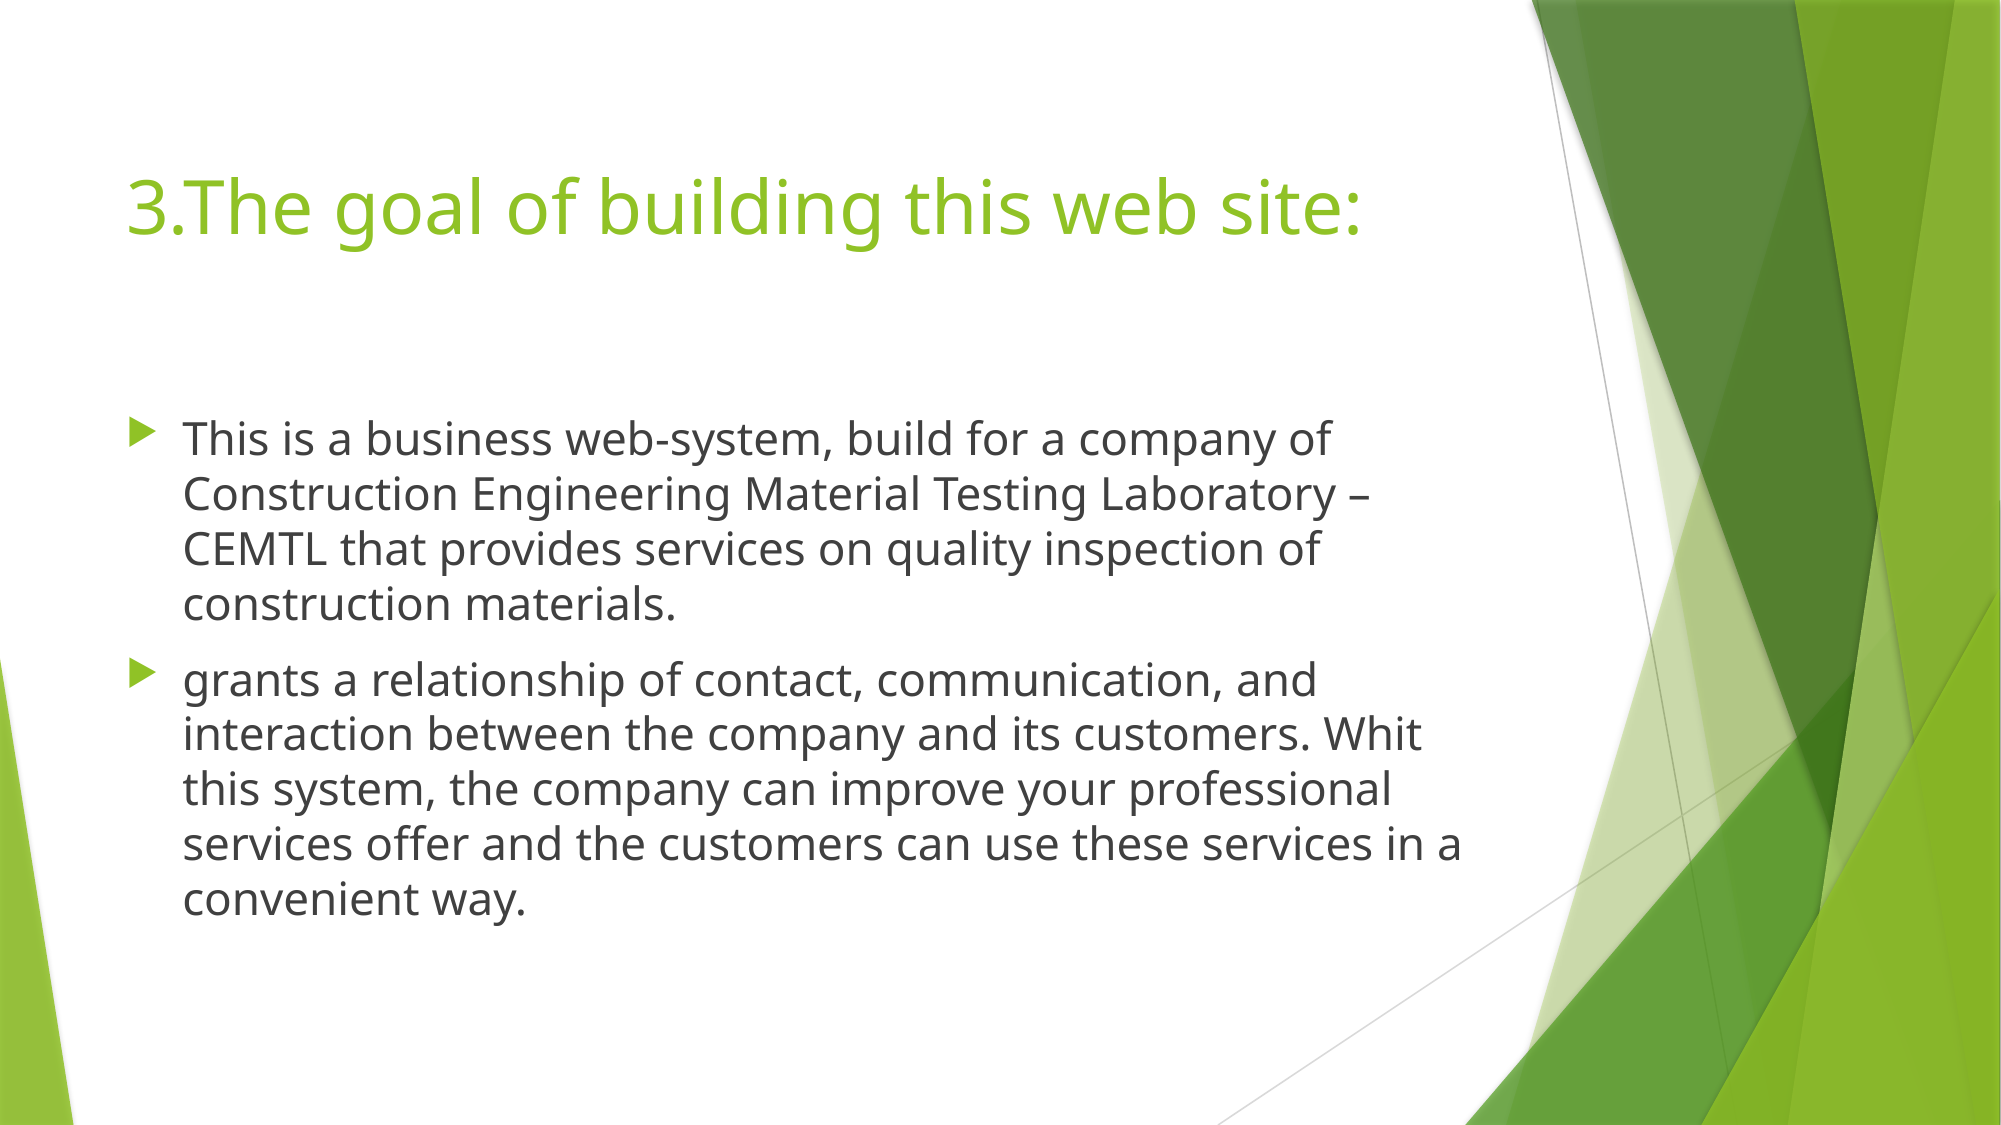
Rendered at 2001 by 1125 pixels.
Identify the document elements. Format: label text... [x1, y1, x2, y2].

title 3.The goal of building this web site: [111, 151, 1522, 369]
list This is a business web-system, build for a company of Construction Engineering Material Testing Laboratory – CEMTL that provides services on quality inspection of construction materials. grants a relationship of contact, communication, and interaction between the company and its customers. Whit this system, the company can improve your professional services offer and the customers can use these services in a convenient way. [111, 402, 1522, 1125]
